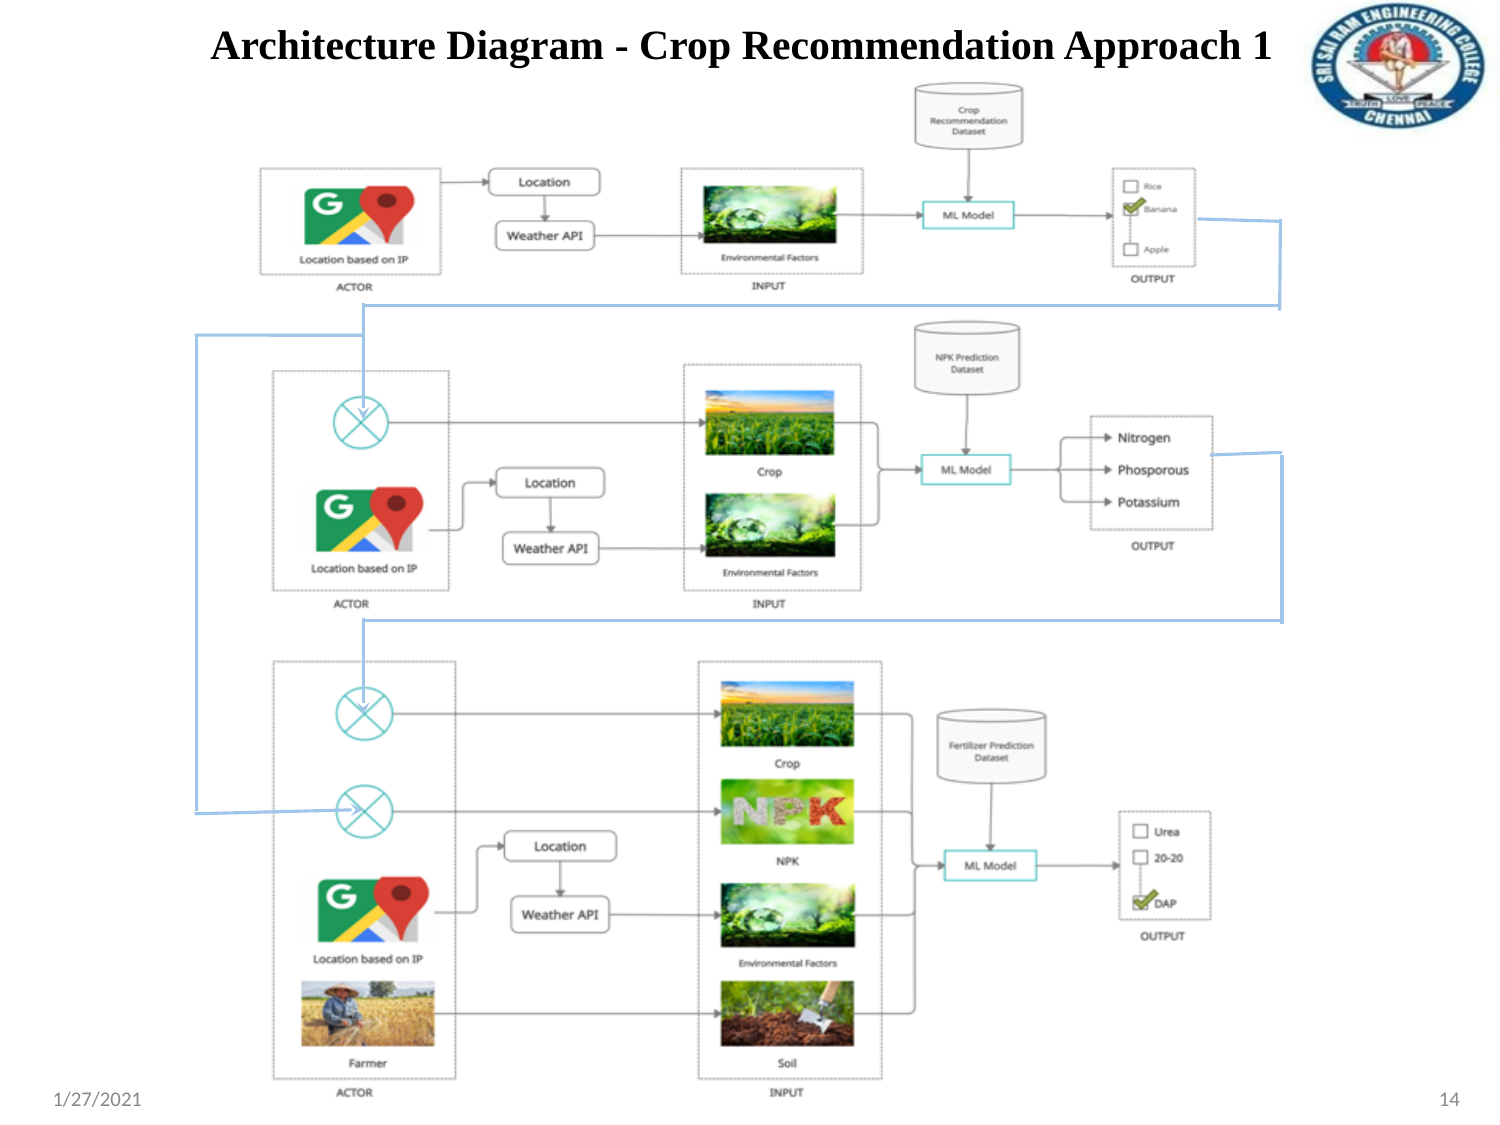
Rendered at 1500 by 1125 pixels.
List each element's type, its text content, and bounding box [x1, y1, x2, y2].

picture [255, 716, 1248, 1125]
title Architecture Diagram - Crop Recommendation Approach 1 [67, 12, 1294, 73]
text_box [369, 452, 1283, 716]
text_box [243, 53, 1283, 420]
slide_number 14 [1252, 1067, 1475, 1125]
picture [364, 420, 1230, 452]
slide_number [37, 1067, 250, 1125]
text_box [194, 334, 364, 814]
picture [1299, 0, 1500, 149]
